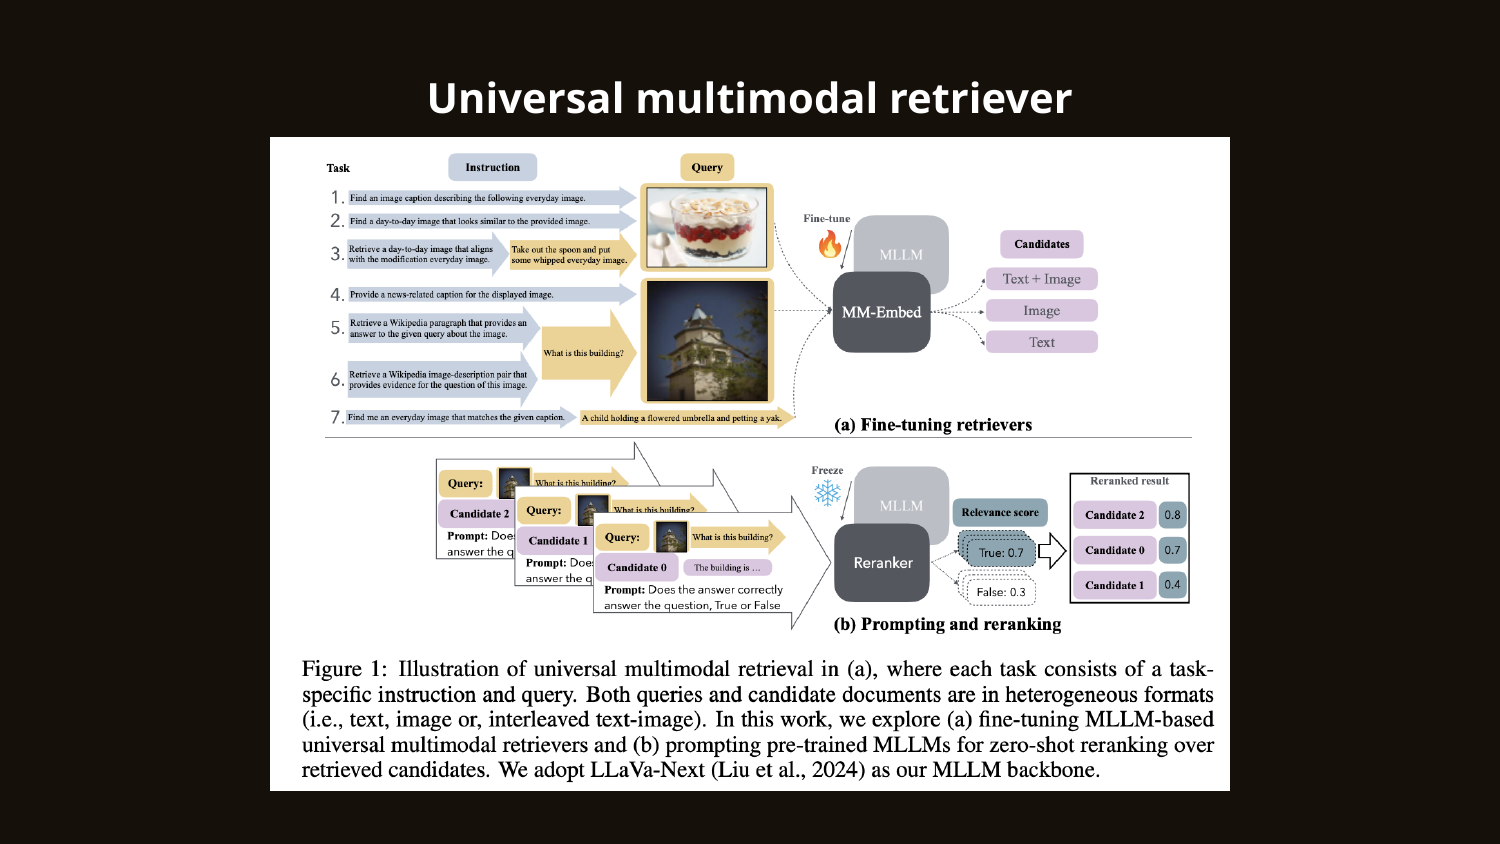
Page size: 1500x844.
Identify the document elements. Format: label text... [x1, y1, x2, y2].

picture [270, 137, 1230, 792]
title Universal multimodal retriever [118, 29, 1382, 138]
